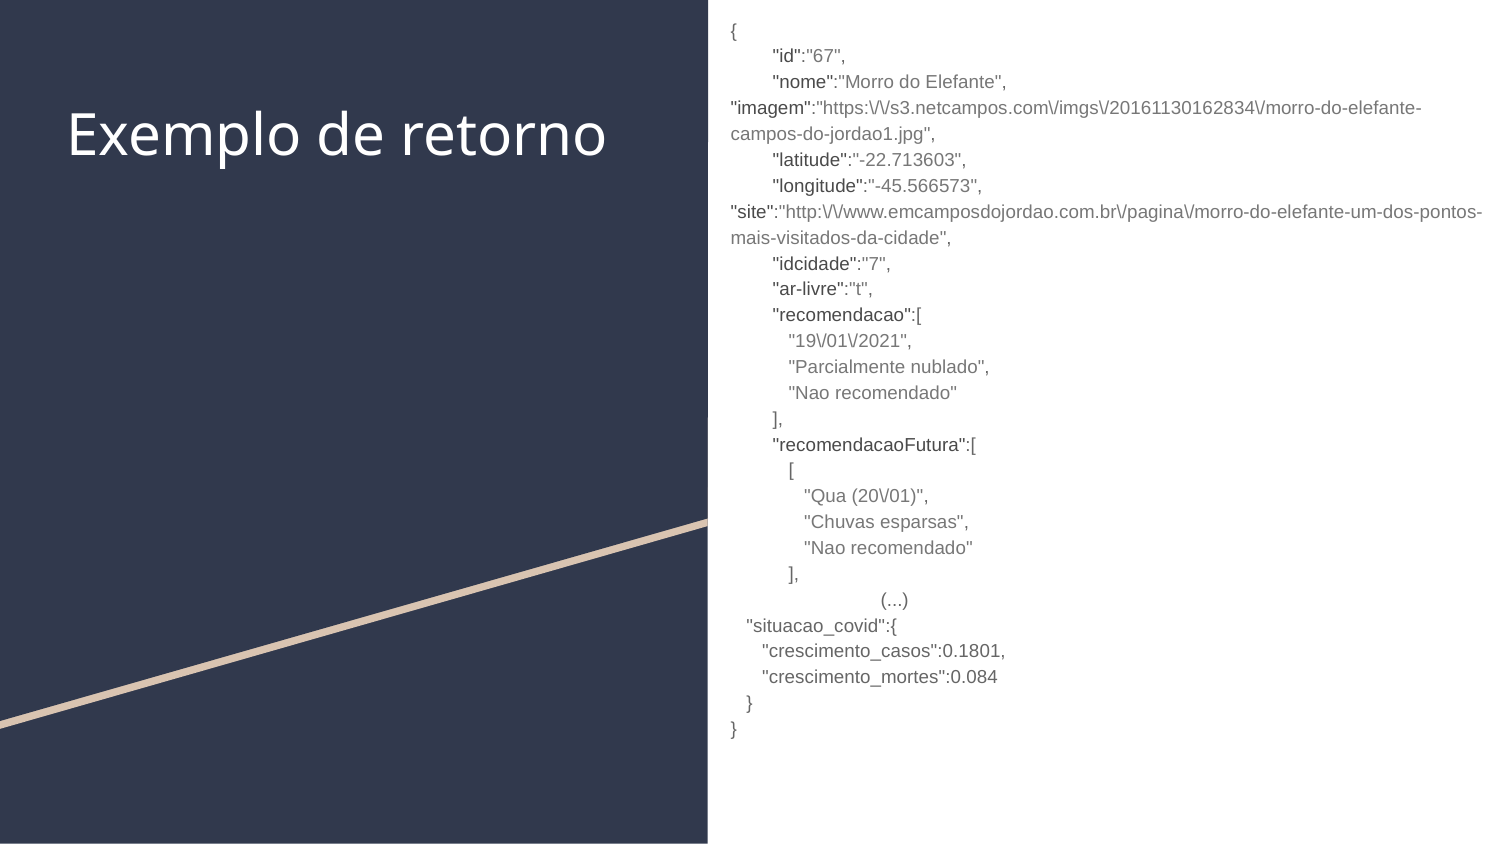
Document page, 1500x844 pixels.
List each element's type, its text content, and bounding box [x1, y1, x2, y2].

title Exemplo de retorno [51, 82, 660, 494]
list { "id":"67", "nome":"Morro do Elefante", "imagem":"https:\/\/s3.netcampos.com\/imgs\/20161130162834\/morro-do-elefante-campos-do-jordao1.jpg", "latitude":"-22.713603", "longitude":"-45.566573", "site":"http:\/\/www.emcamposdojordao.com.br\/pagina\/morro-do-elefante-um-dos-pontos-mais-visitados-da-cidade", "idcidade":"7", "ar-livre":"t", "recomendacao":[ "19\/01\/2021", "Parcialmente nublado", "Nao recomendado" ], "recomendacaoFutura":[ [ "Qua (20\/01)", "Chuvas esparsas", "Nao recomendado" ], (...) "situacao_covid":{ "crescimento_casos":0.1801, "crescimento_mortes":0.084 } } [715, 0, 1500, 844]
